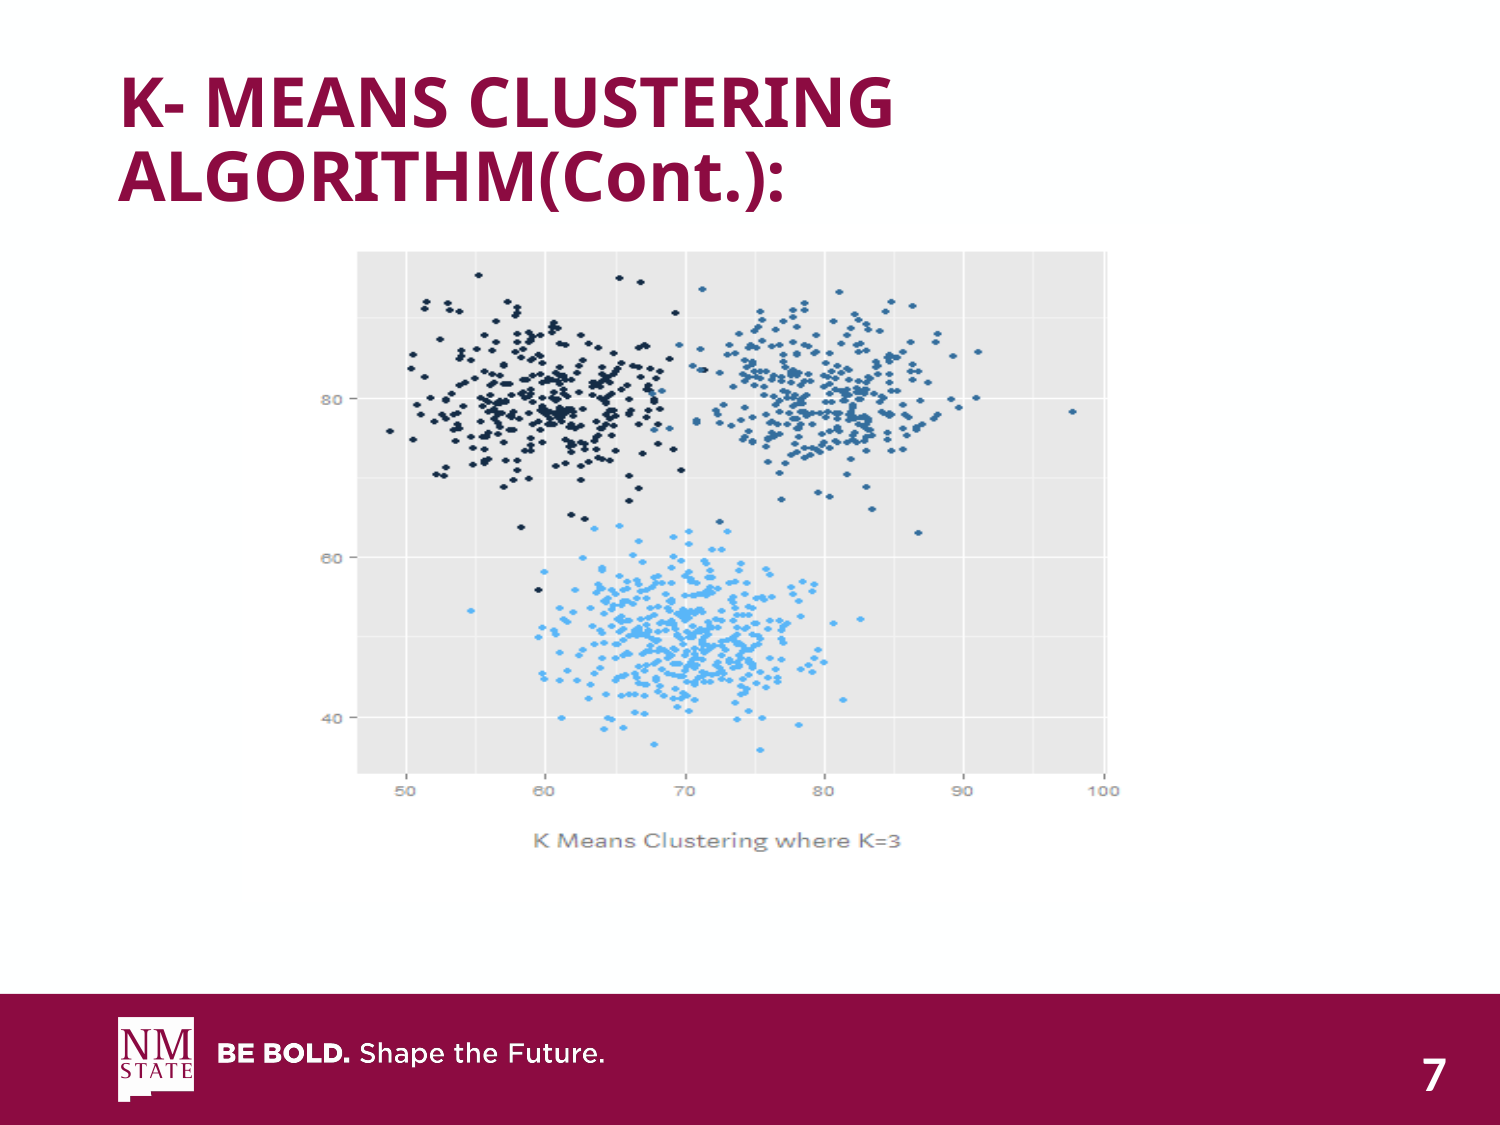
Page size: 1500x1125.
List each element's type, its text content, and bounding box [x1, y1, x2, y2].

picture [217, 1028, 604, 1084]
title K- MEANS CLUSTERING ALGORITHM(Cont.): [103, 59, 1397, 225]
picture [118, 1017, 194, 1102]
text_box 7 [1406, 1033, 1462, 1109]
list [242, 224, 1210, 902]
